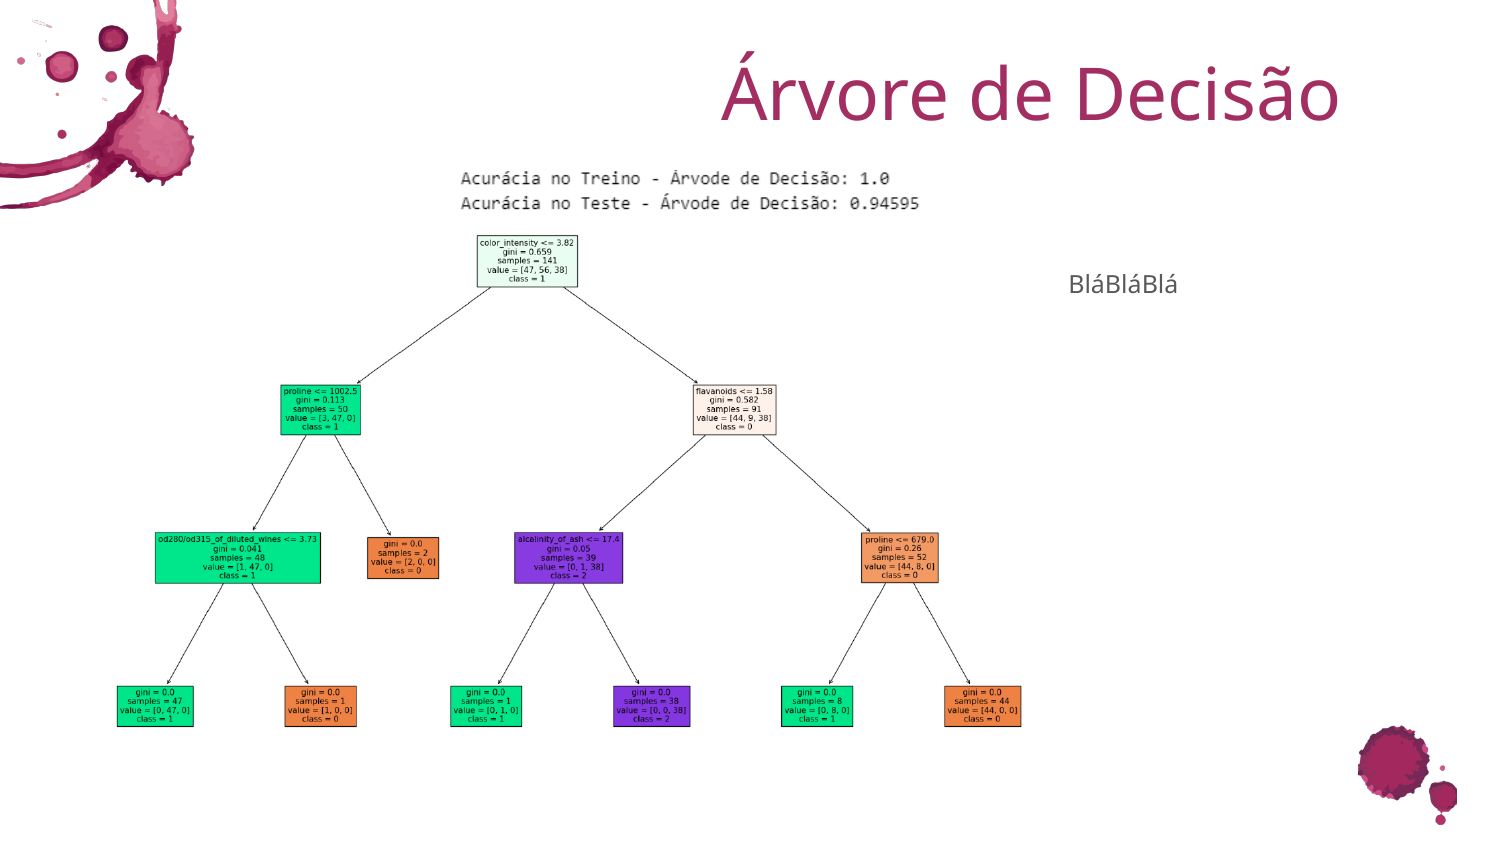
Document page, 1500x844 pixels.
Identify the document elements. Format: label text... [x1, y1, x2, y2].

picture [113, 232, 1023, 730]
picture [1358, 726, 1457, 825]
text_box BláBláBlá [1053, 202, 1479, 365]
picture [0, 0, 206, 209]
title Árvore de Decisão [680, 32, 1383, 171]
picture [456, 169, 935, 221]
